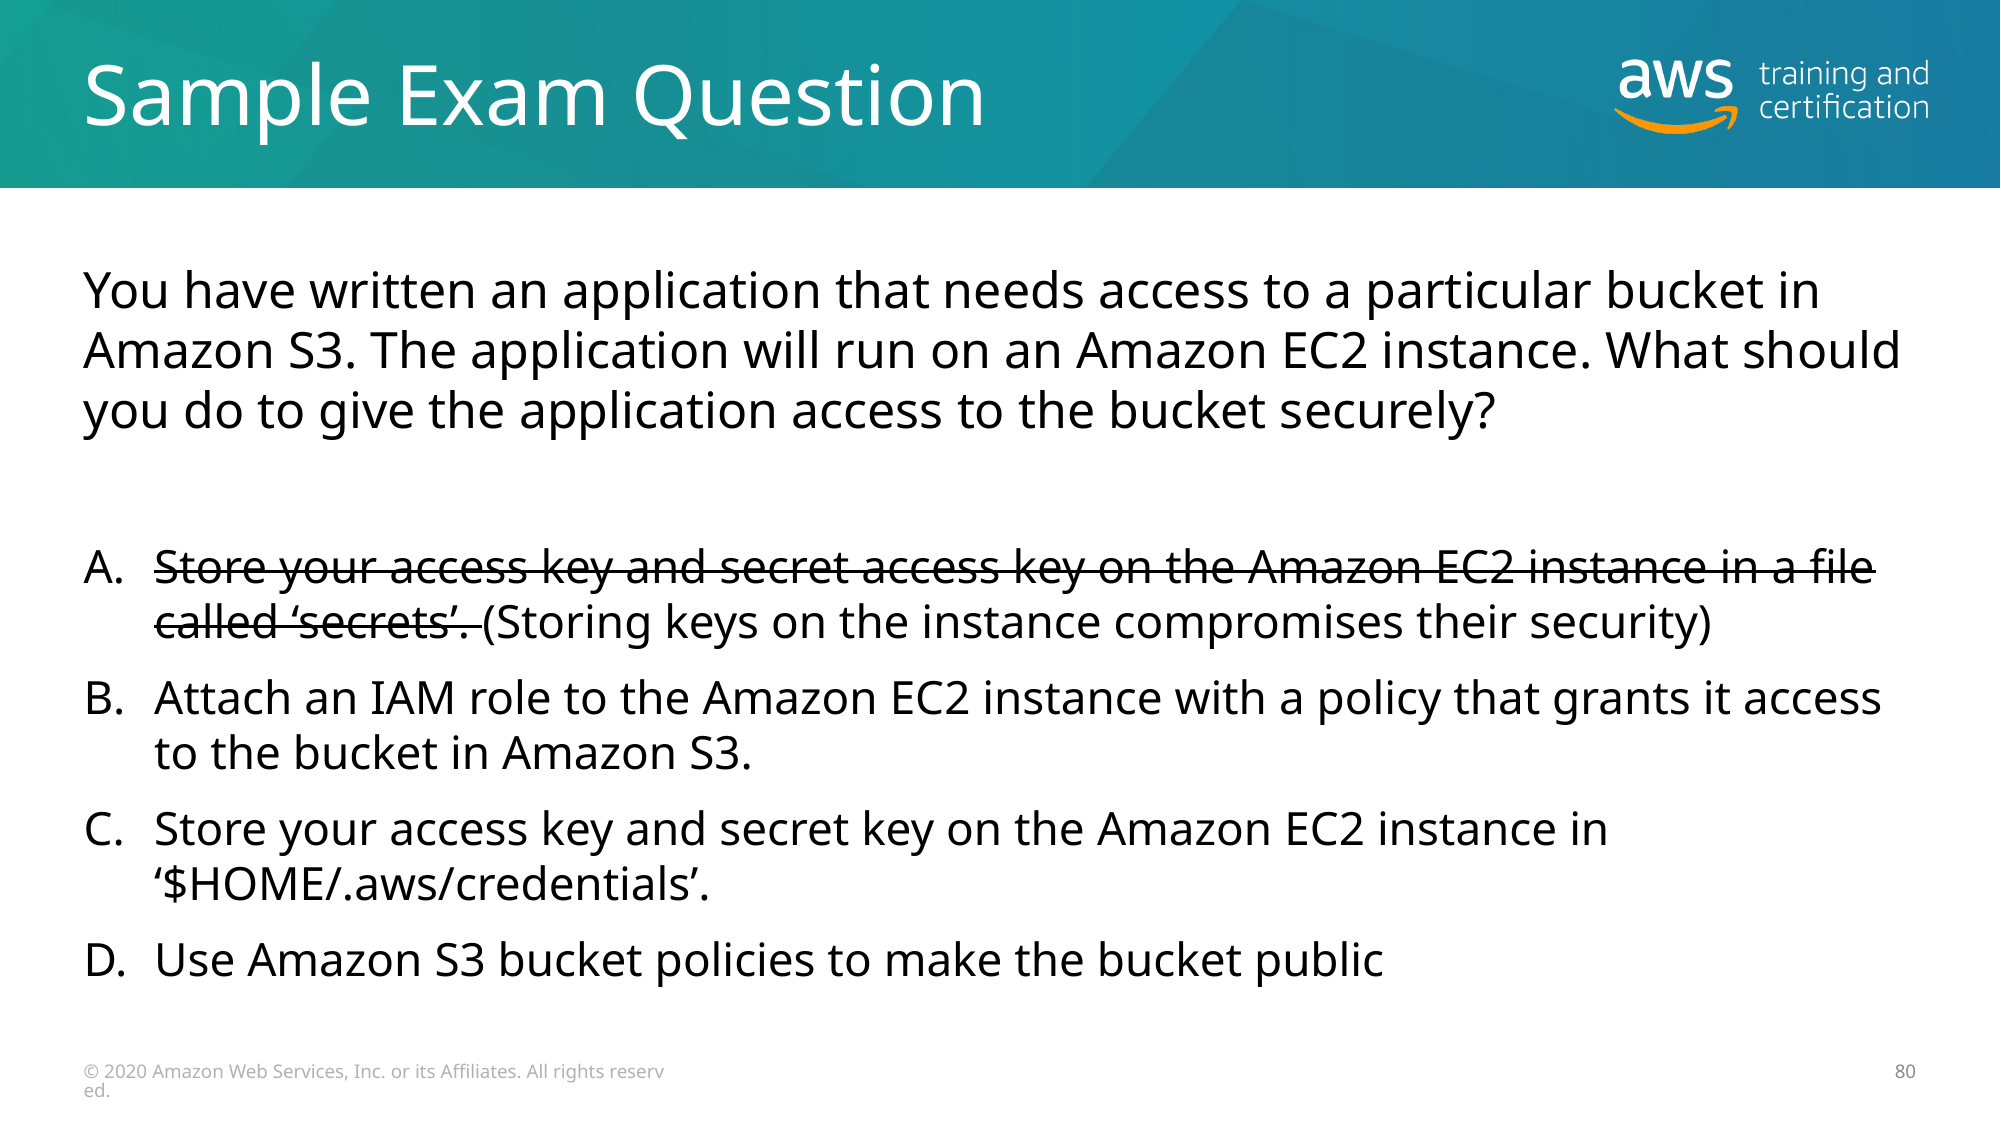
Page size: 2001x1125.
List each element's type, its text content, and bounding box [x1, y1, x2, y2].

title Sample Exam Question [68, 59, 1551, 138]
list You have written an application that needs access to a particular bucket in Amazon S3. The application will run on an Amazon EC2 instance. What should you do to give the application access to the bucket securely? Store your access key and secret access key on the Amazon EC2 instance in a file called ‘secrets’. (Storing keys on the instance compromises their security) Attach an IAM role to the Amazon EC2 instance with a policy that grants it access to the bucket in Amazon S3. Store your access key and secret key on the Amazon EC2 instance in ‘$HOME/.aws/credentials’. Use Amazon S3 bucket policies to make the bucket public [68, 250, 1932, 1014]
footer © 2020 Amazon Web Services, Inc. or its Affiliates. All rights reserved. [68, 1042, 682, 1103]
slide_number 80 [1481, 1042, 1932, 1103]
picture [0, 0, 2000, 188]
